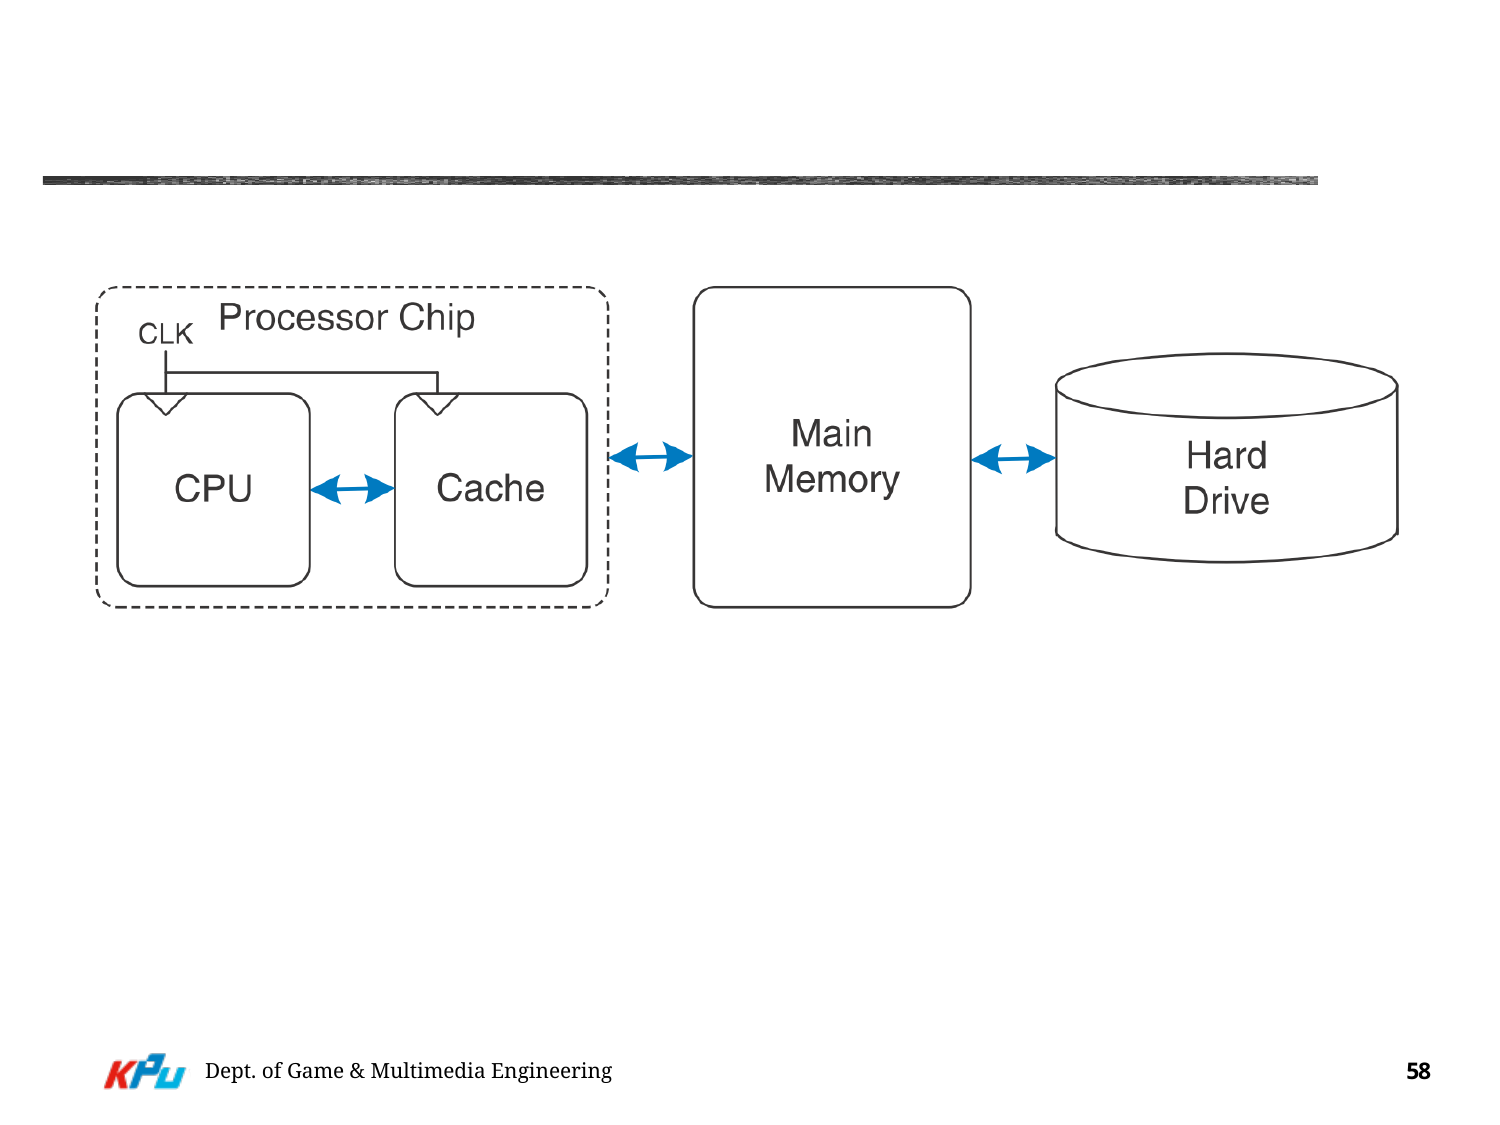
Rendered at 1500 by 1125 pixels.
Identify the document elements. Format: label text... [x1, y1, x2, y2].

footer Dept. of Game & Multimedia Engineering [190, 1042, 879, 1103]
slide_number 58 [1379, 1042, 1459, 1103]
picture [92, 1030, 191, 1120]
picture [69, 265, 1431, 628]
